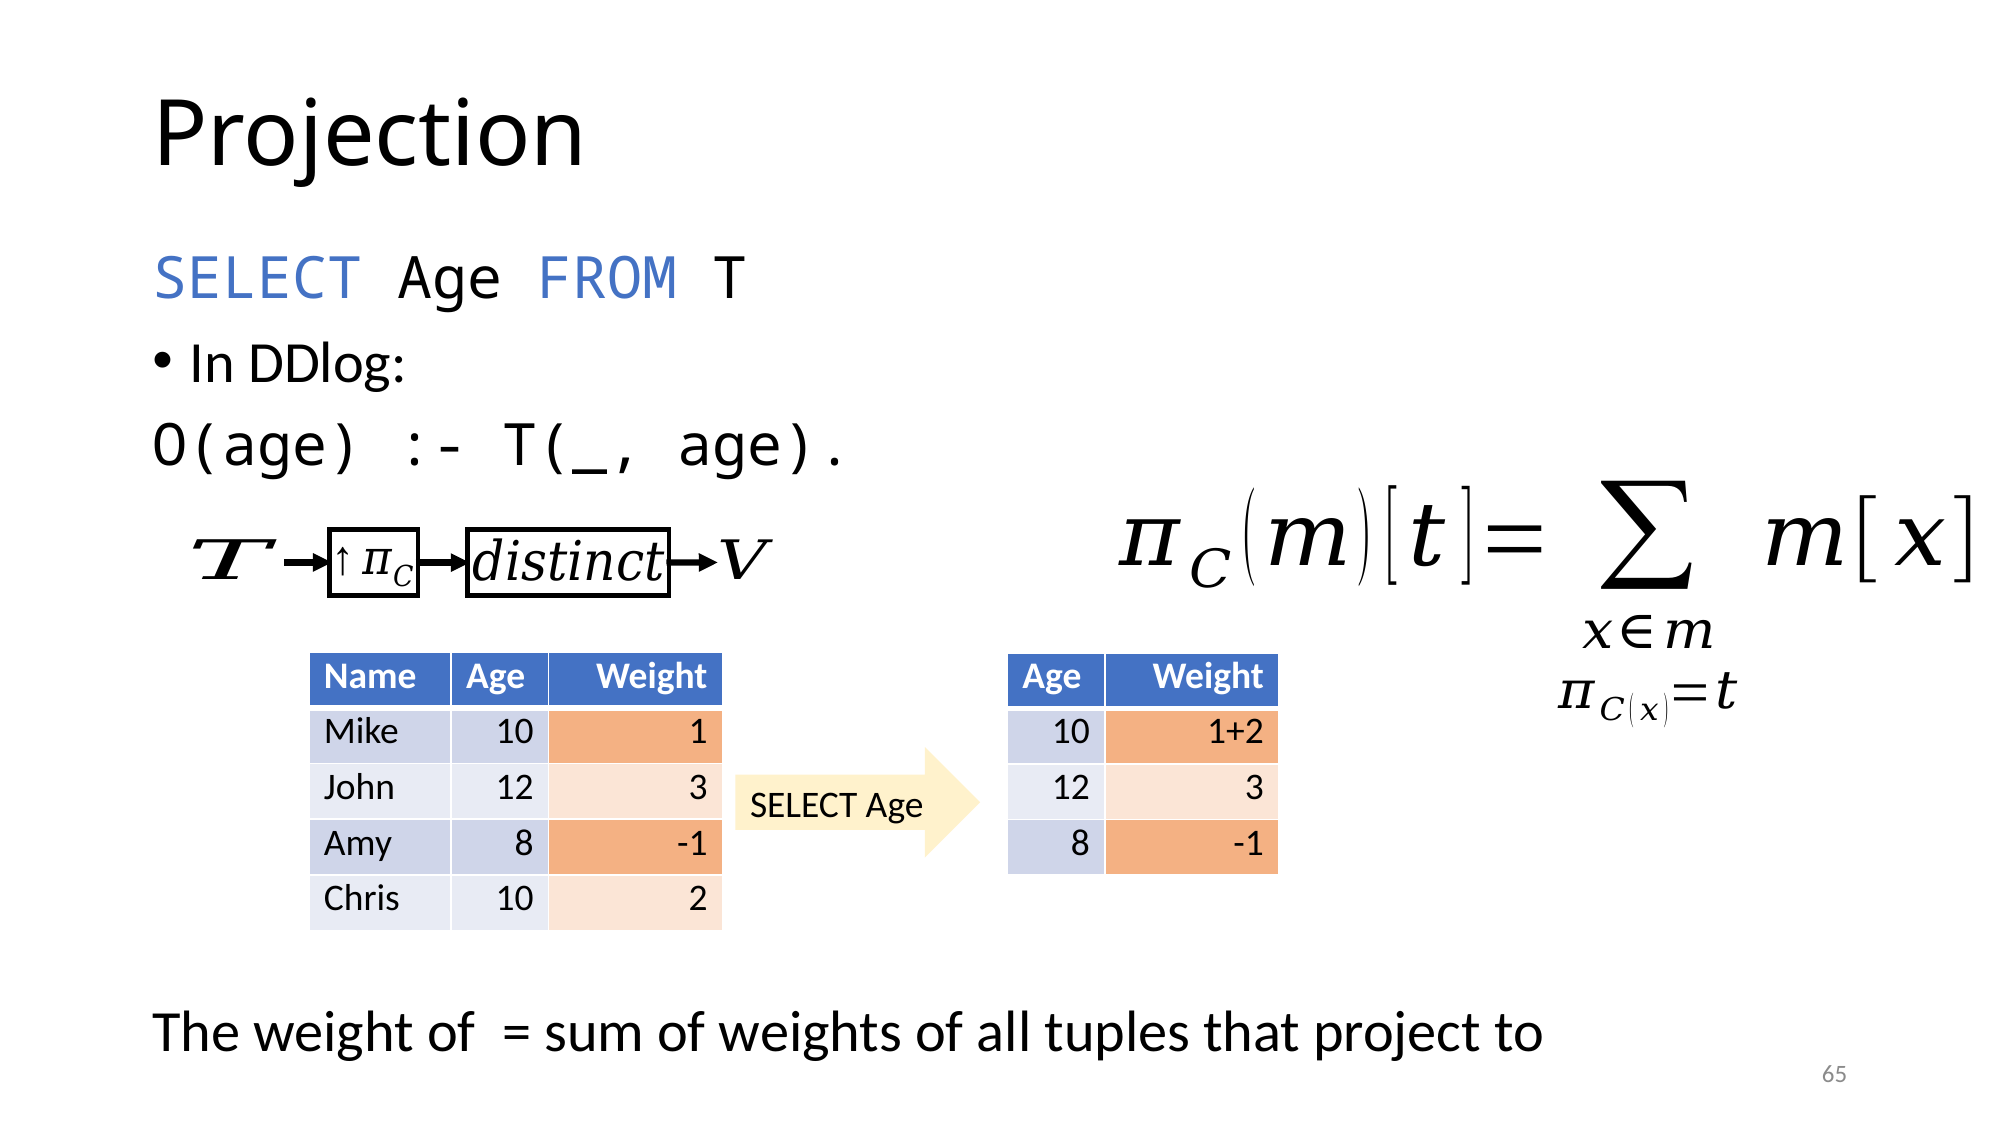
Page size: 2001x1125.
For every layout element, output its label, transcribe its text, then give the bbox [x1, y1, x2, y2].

table_cell -1 [549, 820, 722, 874]
slide_number 65 [1798, 1042, 1863, 1103]
table_cell 12 [1008, 765, 1104, 819]
table_cell -1 [1106, 820, 1278, 874]
table_header Weight [549, 653, 722, 705]
table_cell 3 [1106, 765, 1278, 819]
table_header Weight [1106, 654, 1278, 706]
table_cell 1 [549, 711, 722, 763]
table_cell John [310, 764, 450, 818]
table_cell 1+2 [1106, 711, 1278, 763]
text_box SELECT Age [734, 744, 982, 861]
table_cell 8 [452, 820, 548, 874]
table_header Name [310, 653, 450, 705]
table_cell 10 [452, 876, 548, 930]
table_cell 3 [549, 764, 722, 818]
table_cell 10 [452, 711, 548, 763]
table_cell 8 [1008, 820, 1104, 874]
table_cell 12 [452, 764, 548, 818]
table_header Age [1008, 654, 1104, 706]
title Projection [137, 59, 1863, 212]
table_cell Amy [310, 820, 450, 874]
table_cell 2 [549, 876, 722, 930]
table_cell Chris [310, 876, 450, 930]
table_cell Mike [310, 711, 450, 763]
table_header Age [452, 653, 548, 705]
table_cell 10 [1008, 711, 1104, 763]
